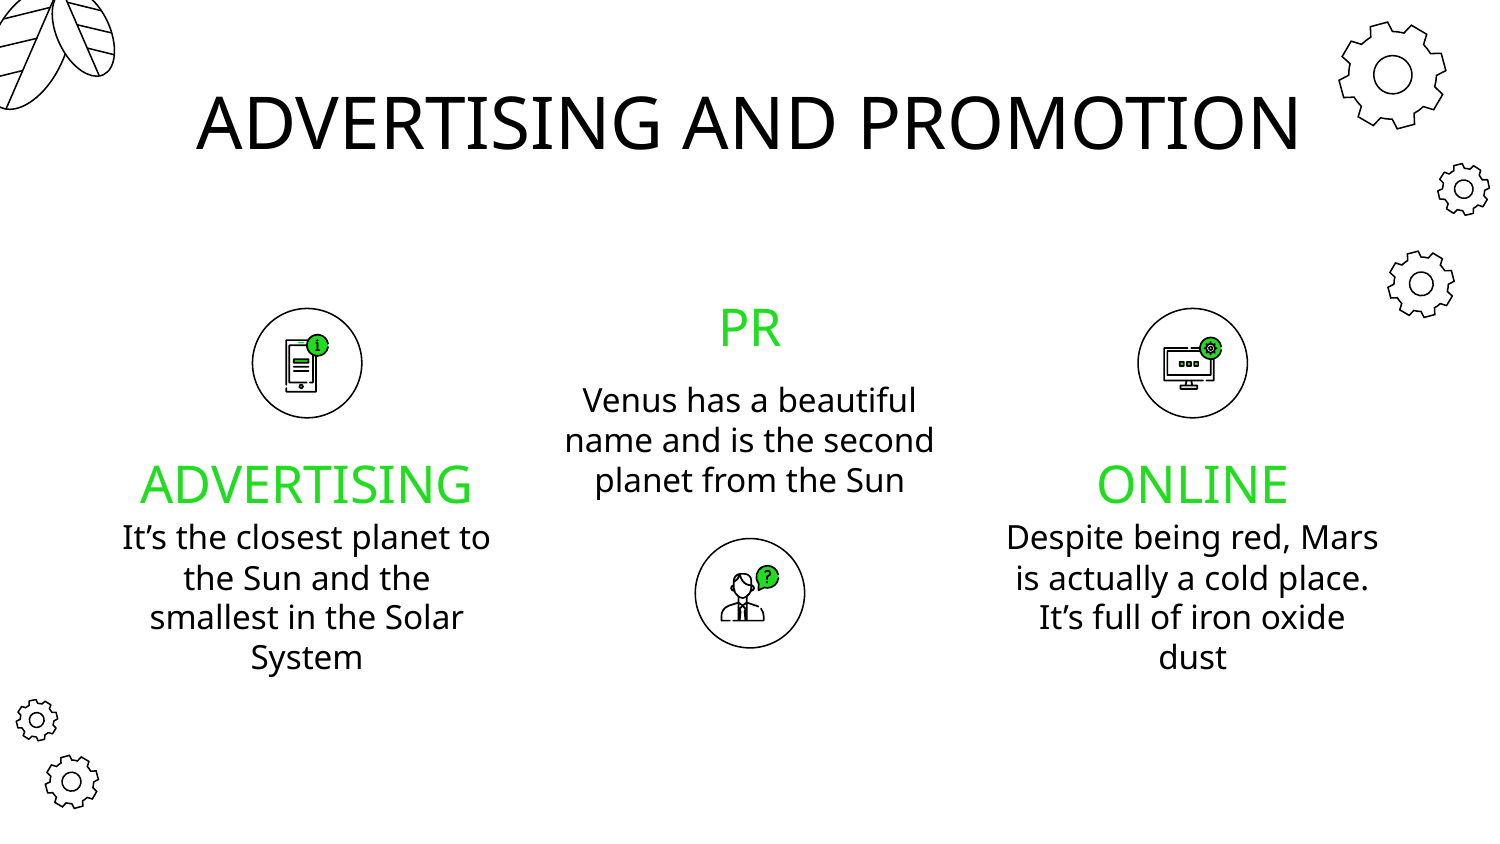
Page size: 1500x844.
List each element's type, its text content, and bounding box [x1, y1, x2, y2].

text_box [695, 538, 805, 648]
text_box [1163, 336, 1223, 390]
subtitle Despite being red, Mars is actually a cold place. It’s full of iron oxide dust [1003, 518, 1382, 675]
text_box [1138, 308, 1248, 418]
subtitle Venus has a beautiful name and is the second planet from the Sun [560, 361, 940, 517]
subtitle It’s the closest planet to the Sun and the smallest in the Solar System [118, 518, 497, 675]
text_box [720, 564, 780, 622]
text_box [252, 308, 362, 418]
title ADVERTISING AND PROMOTION [118, 72, 1382, 167]
title ONLINE [1003, 447, 1382, 518]
title ADVERTISING [118, 447, 497, 518]
title PR [560, 289, 940, 361]
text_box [285, 333, 330, 393]
